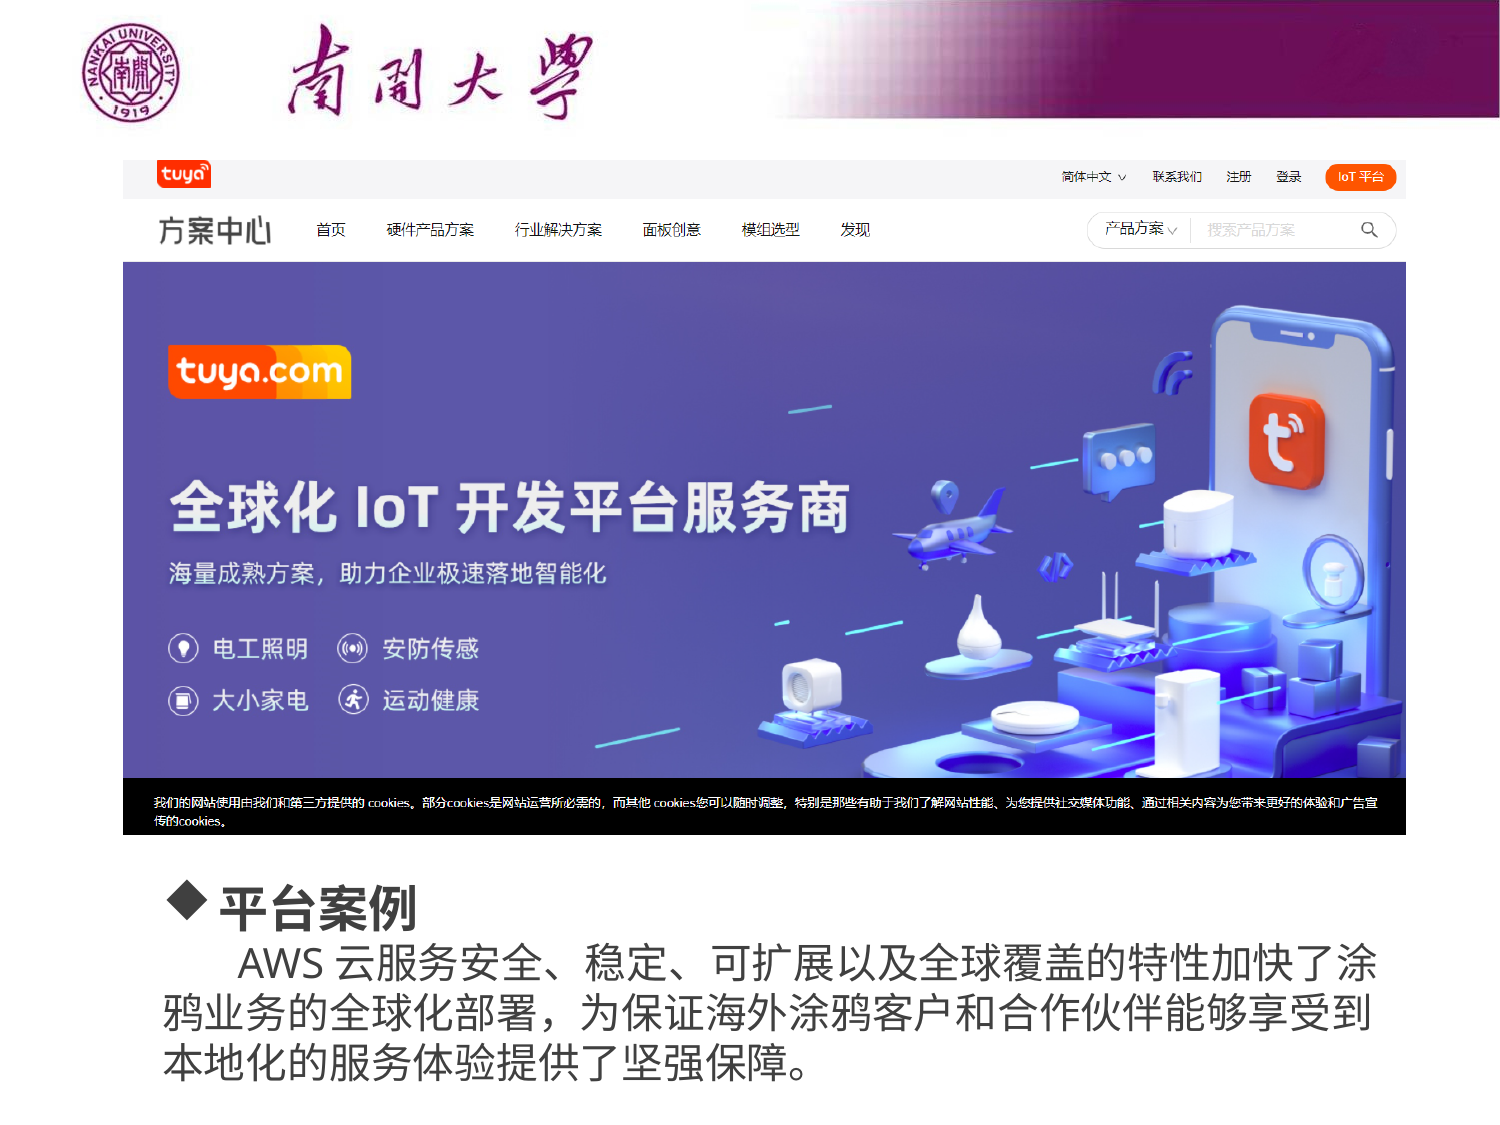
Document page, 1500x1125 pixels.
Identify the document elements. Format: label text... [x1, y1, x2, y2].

text_box 平台案例 AWS云服务安全、稳定、可扩展以及全球覆盖的特性加快了涂鸦业务的全球化部署，为保证海外涂鸦客户和合作伙伴能够享受到本地化的服务体验提供了坚强保障。 [147, 869, 1430, 1095]
picture [0, 0, 1500, 1125]
